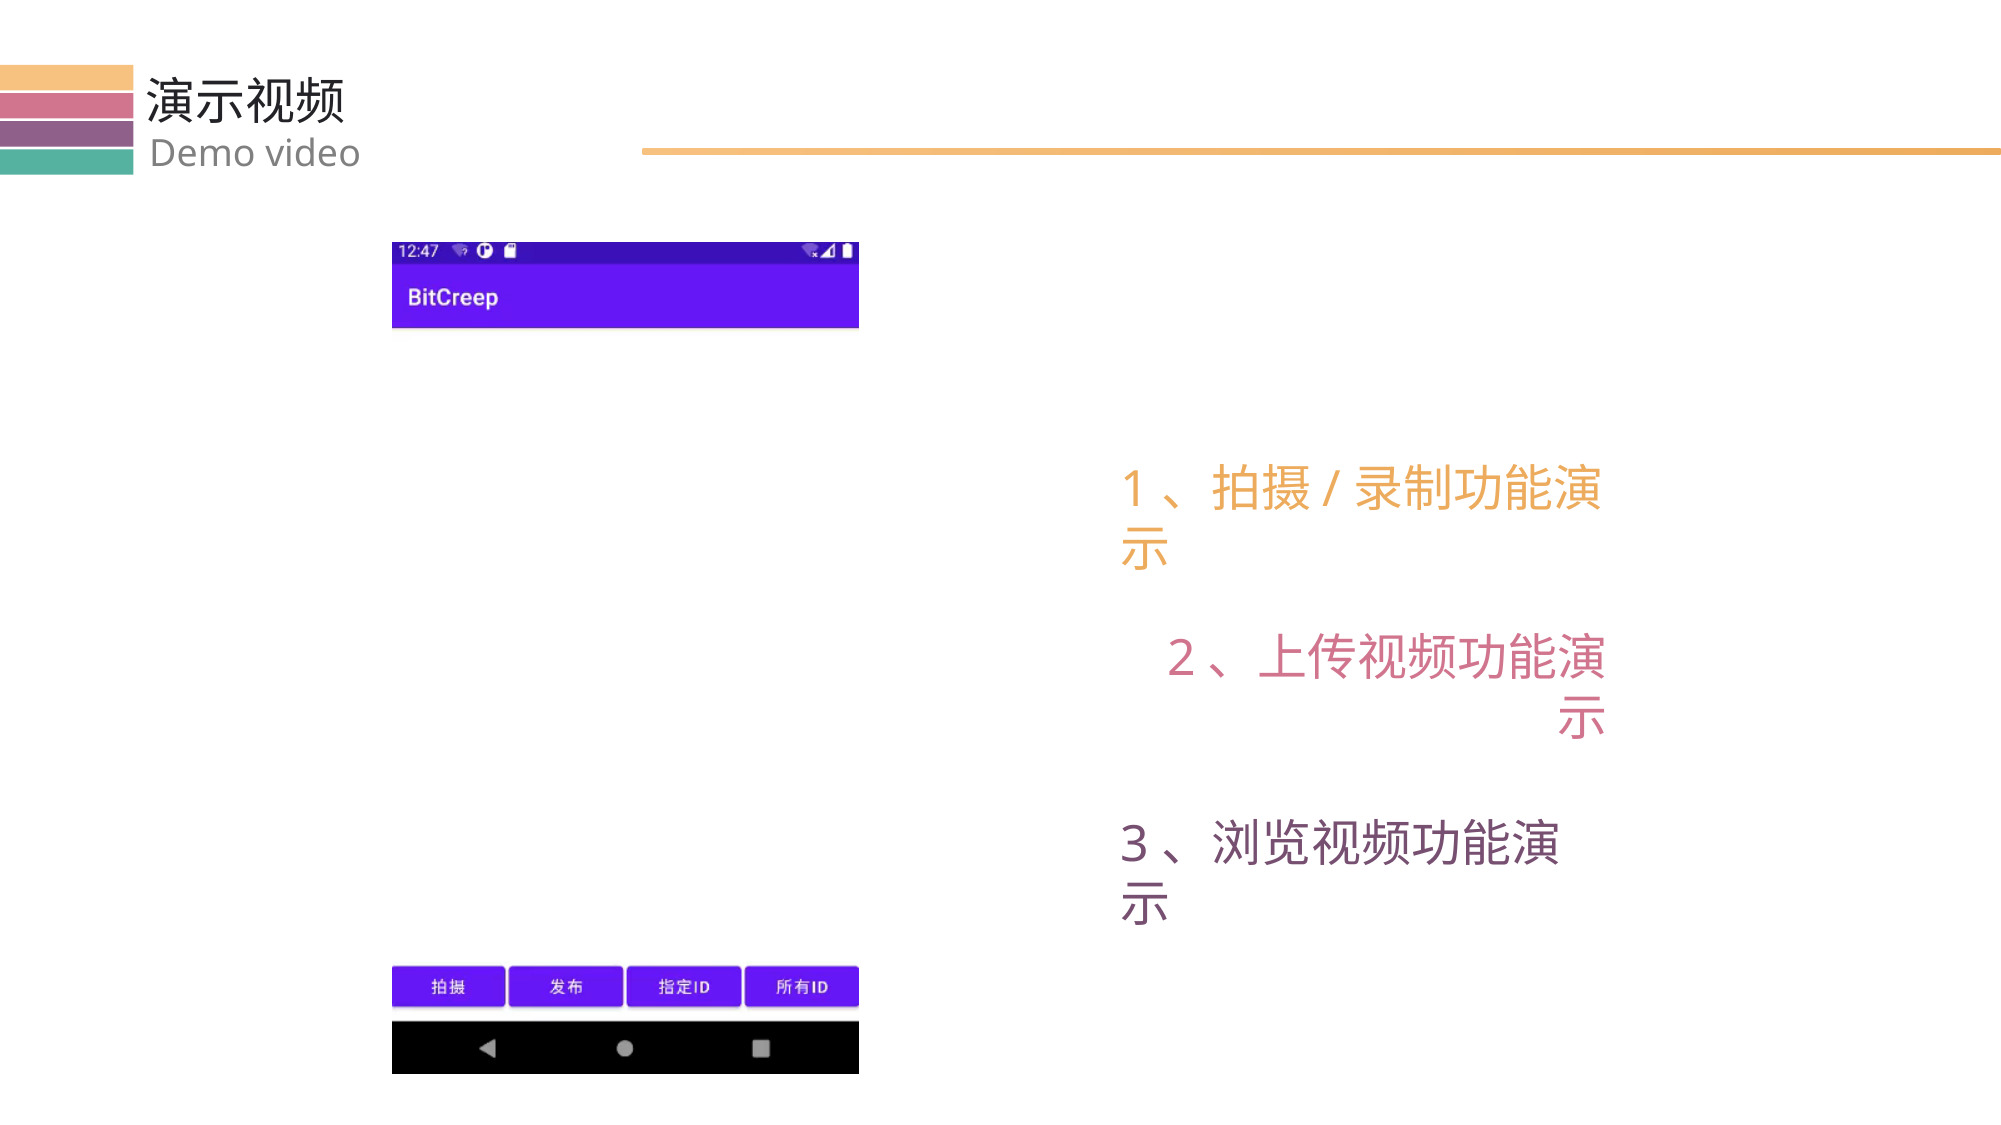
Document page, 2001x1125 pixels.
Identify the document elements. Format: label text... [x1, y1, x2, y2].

text_box 2、上传视频功能演示 [1105, 617, 1623, 753]
text_box 3、浏览视频功能演示 [1105, 804, 1623, 939]
text_box 1、拍摄/录制功能演示 [1105, 449, 1639, 584]
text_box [0, 62, 2000, 183]
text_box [391, 241, 860, 1075]
